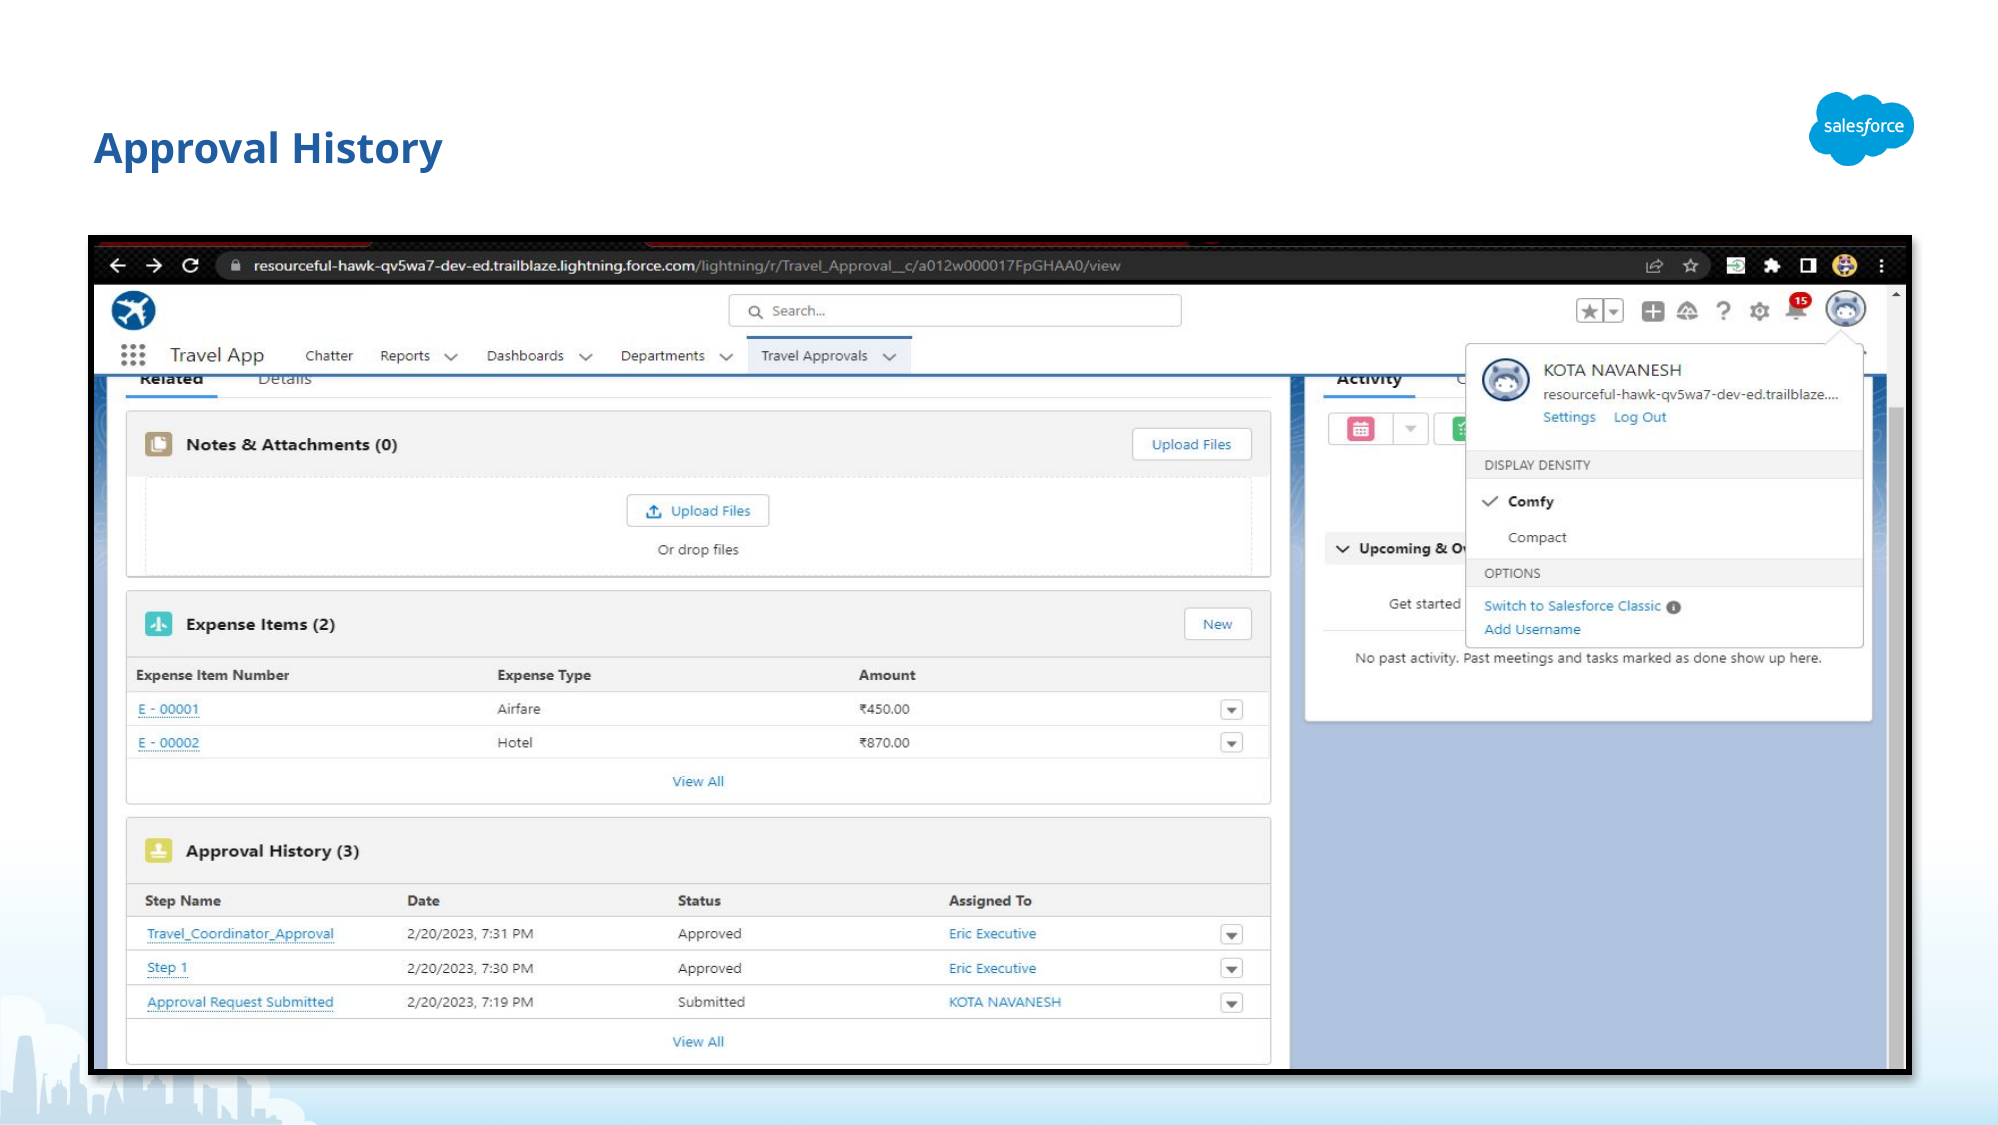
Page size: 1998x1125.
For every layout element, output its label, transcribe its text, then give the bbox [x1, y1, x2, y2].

title Approval History [93, 9, 1907, 174]
picture [0, 0, 1998, 1125]
